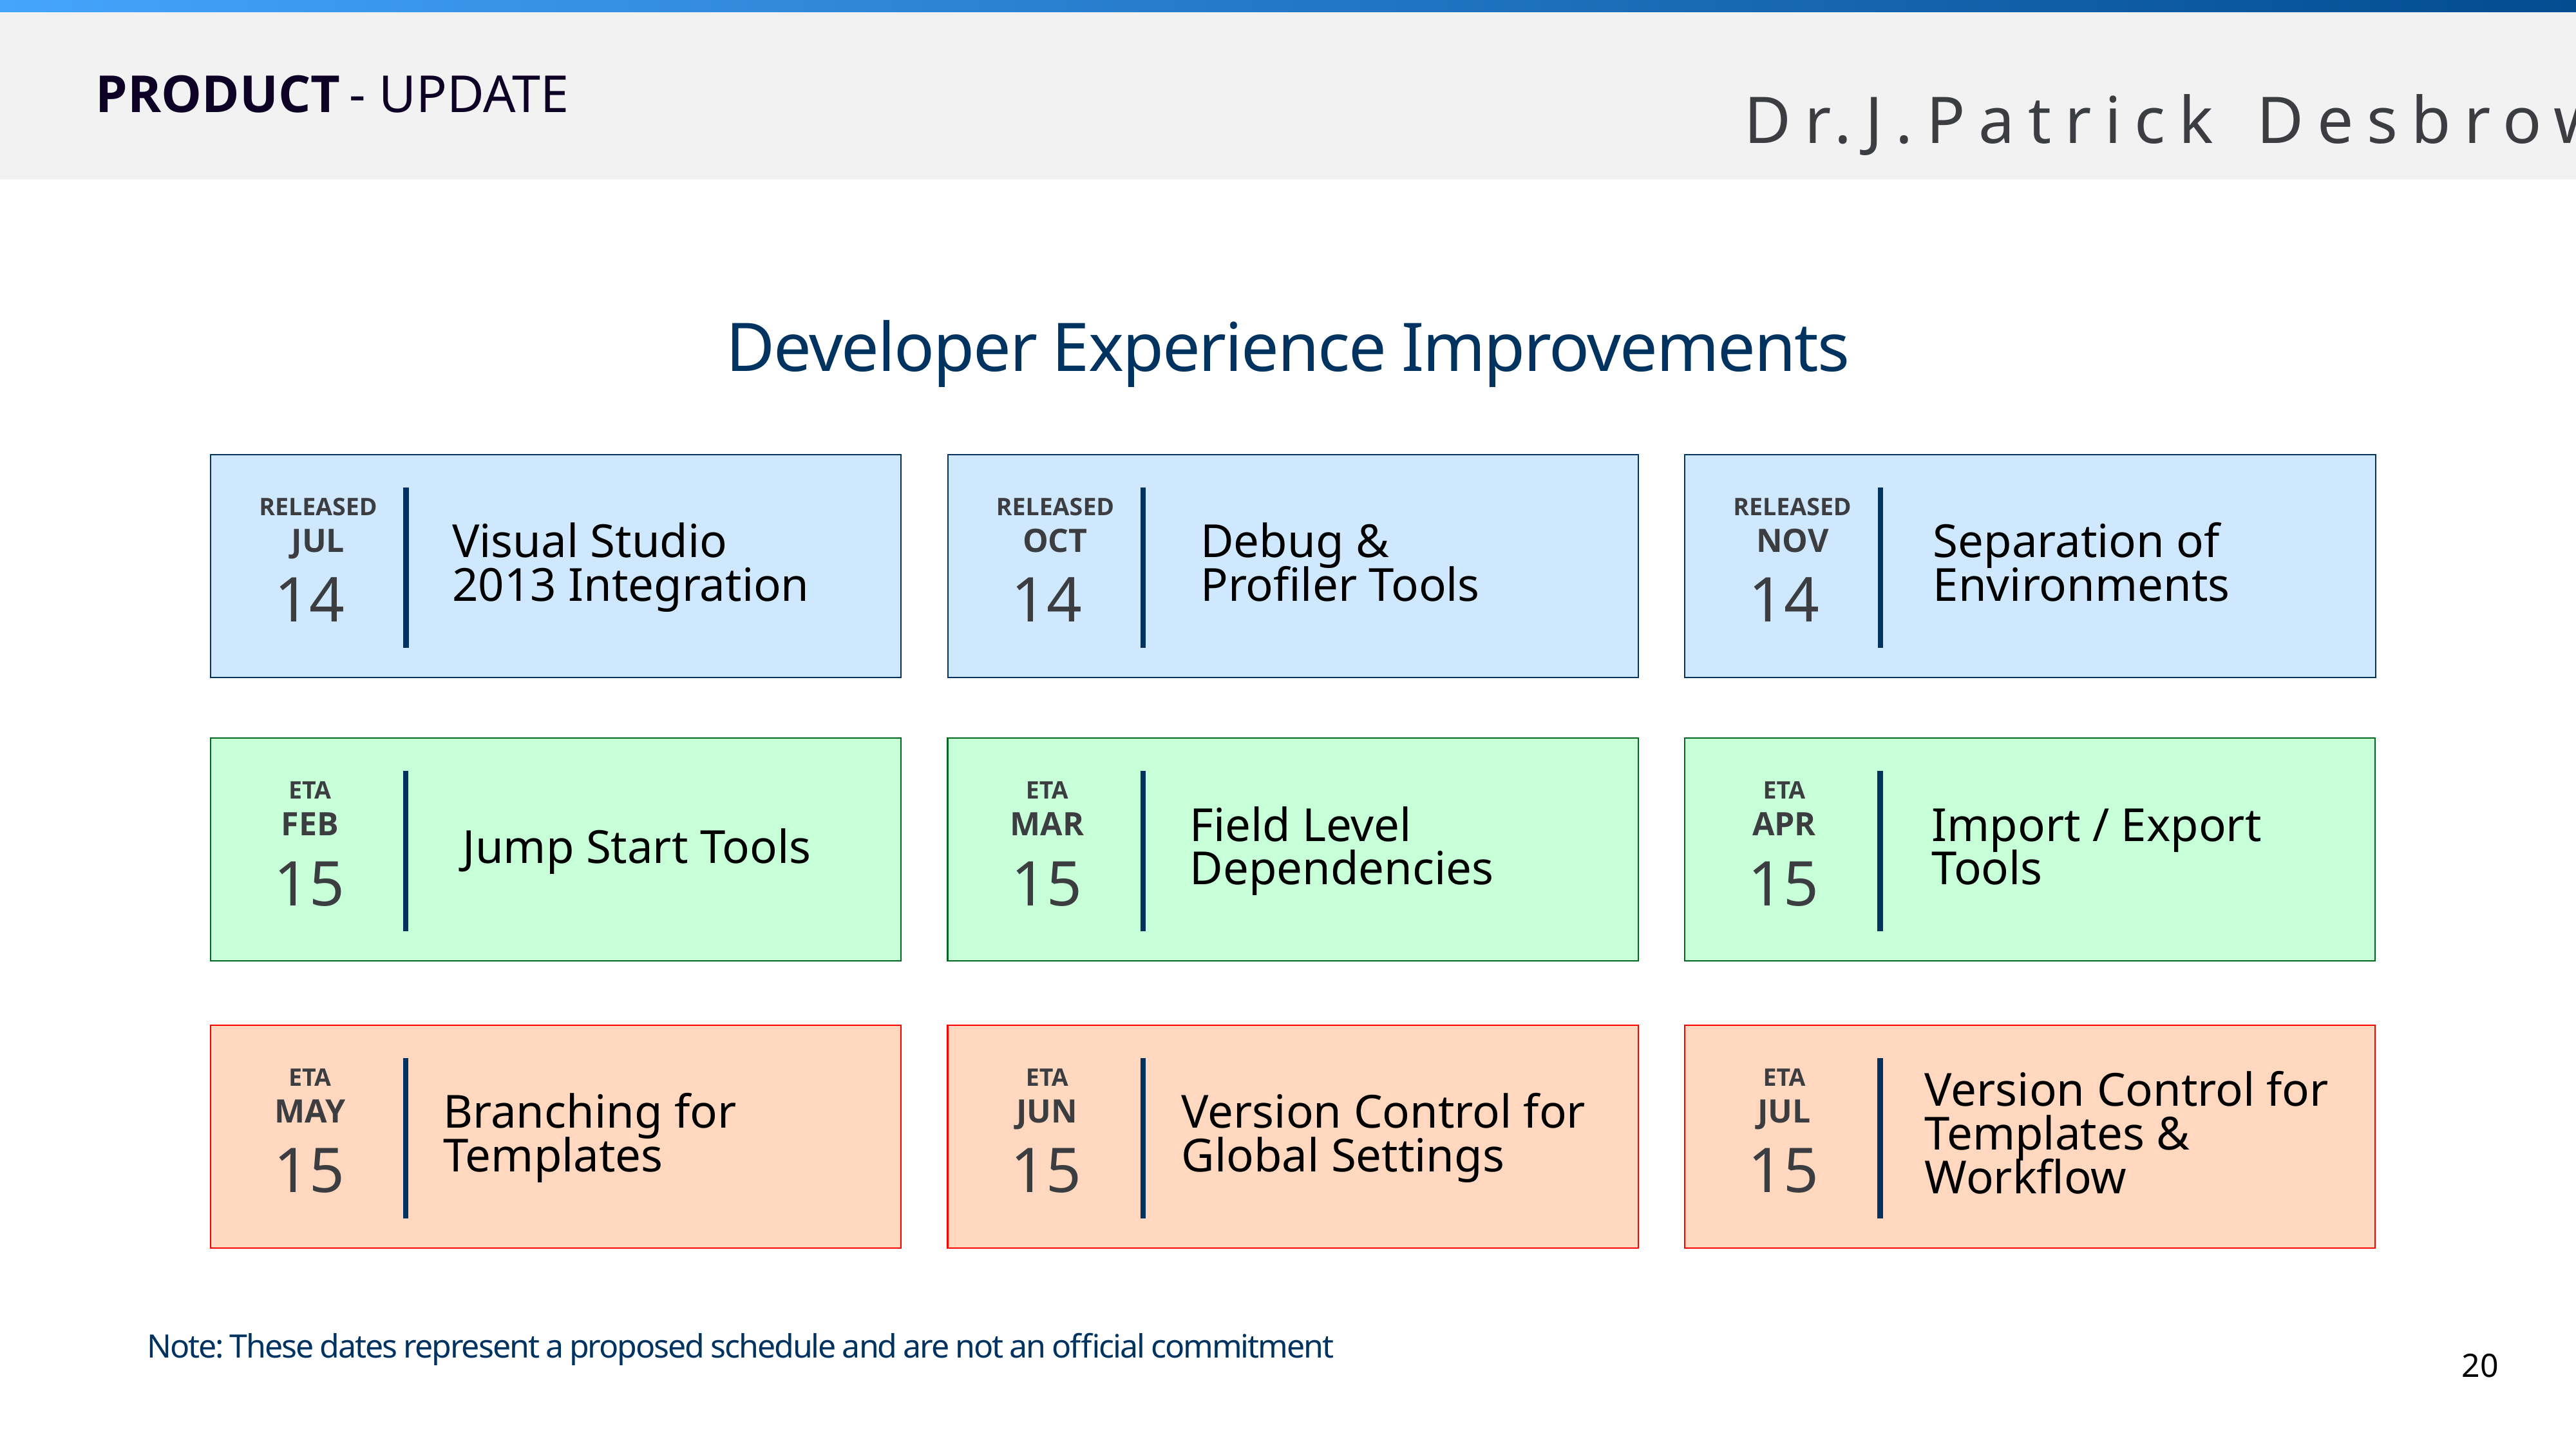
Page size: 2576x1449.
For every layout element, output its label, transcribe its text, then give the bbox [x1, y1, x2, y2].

text_box Note: These dates represent a proposed schedule and are not an official commitment [141, 1320, 1360, 1370]
text_box - Update [349, 53, 1121, 131]
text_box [947, 1025, 1639, 1249]
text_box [1685, 454, 2376, 678]
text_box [210, 454, 902, 678]
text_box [1684, 737, 2376, 961]
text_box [947, 737, 1639, 961]
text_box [947, 454, 1639, 678]
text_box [1684, 1025, 2376, 1249]
text_box Developer Experience Improvements [721, 299, 1855, 390]
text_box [210, 737, 902, 961]
slide_number 20 [2456, 1344, 2505, 1395]
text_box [210, 1025, 902, 1249]
title Product [95, 53, 349, 131]
